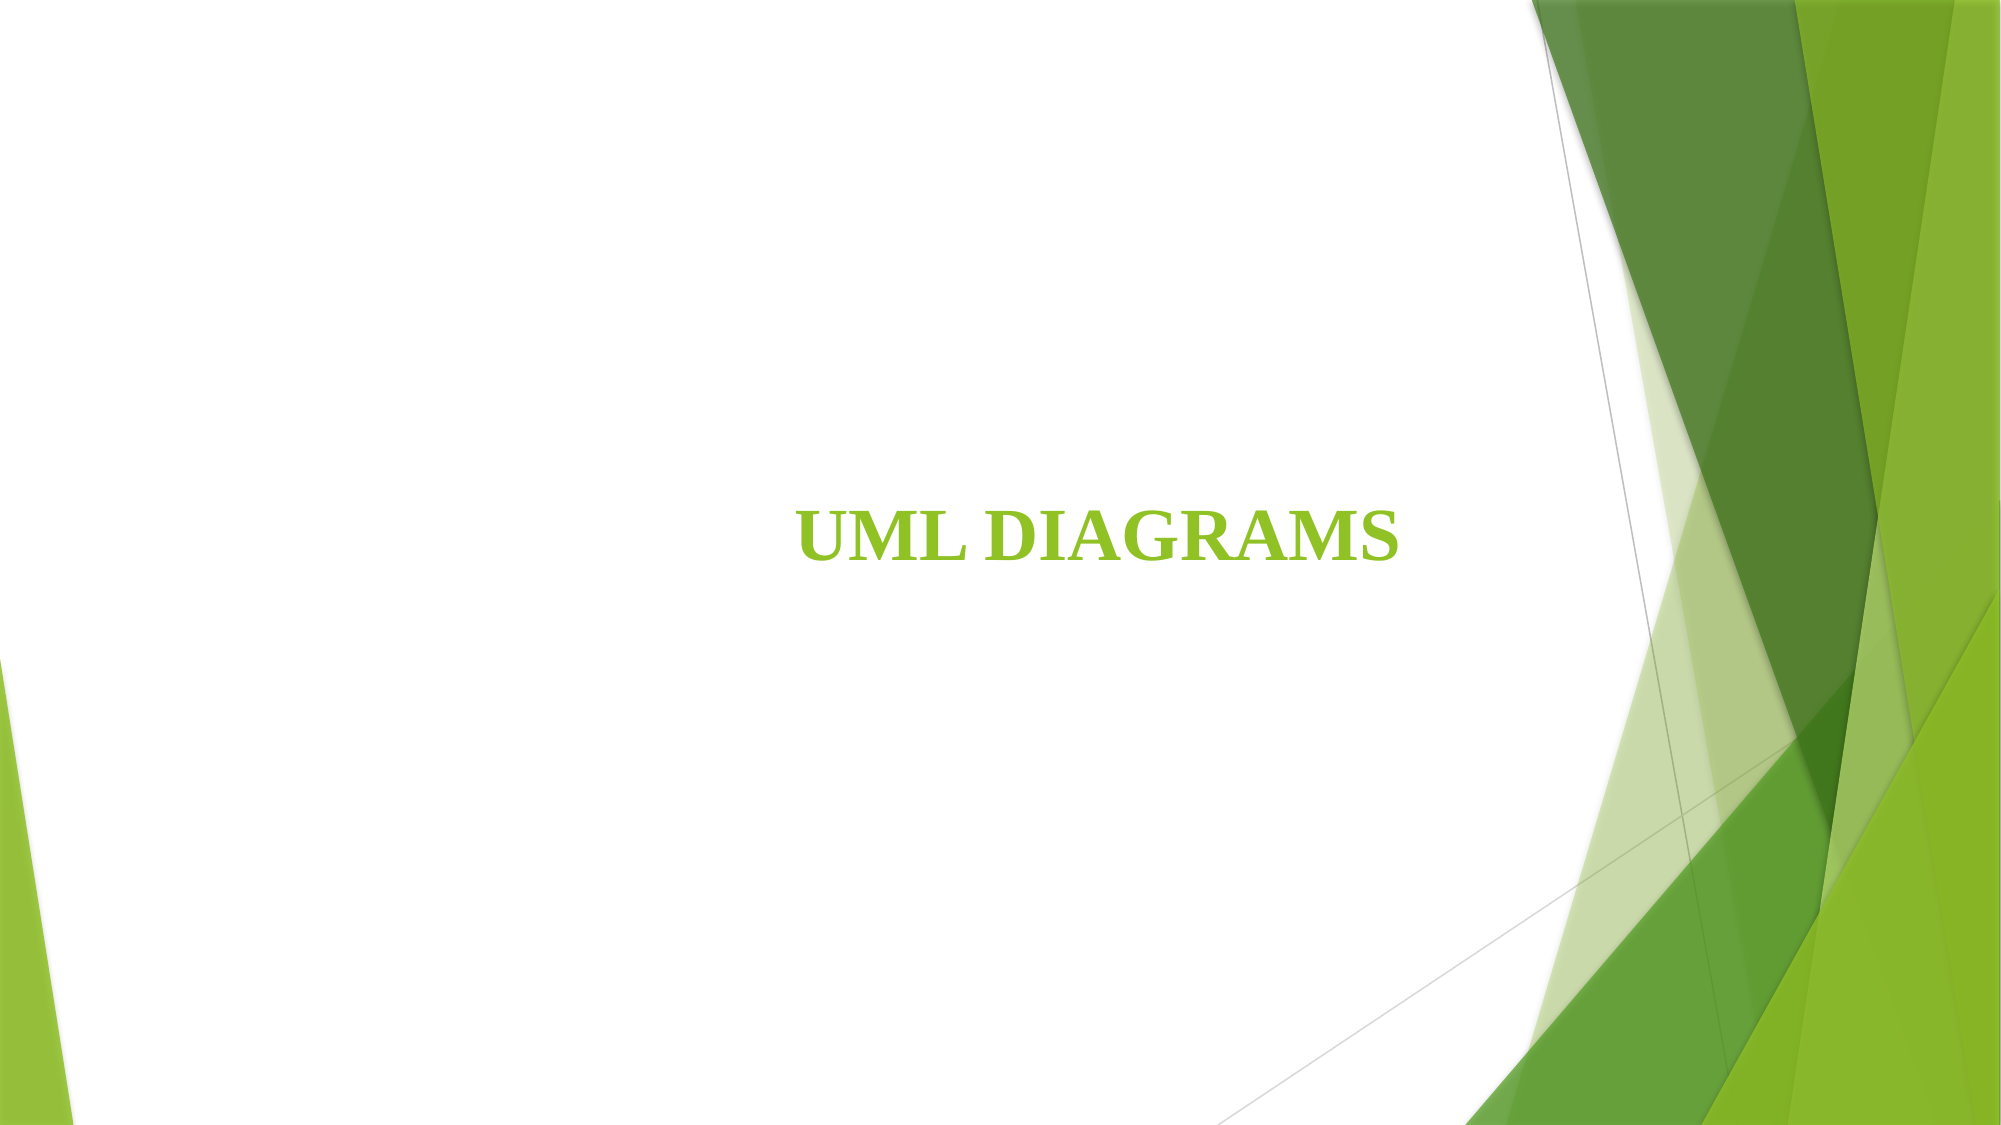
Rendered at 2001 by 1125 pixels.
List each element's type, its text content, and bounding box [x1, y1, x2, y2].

title UML DIAGRAMS [367, 477, 1830, 688]
